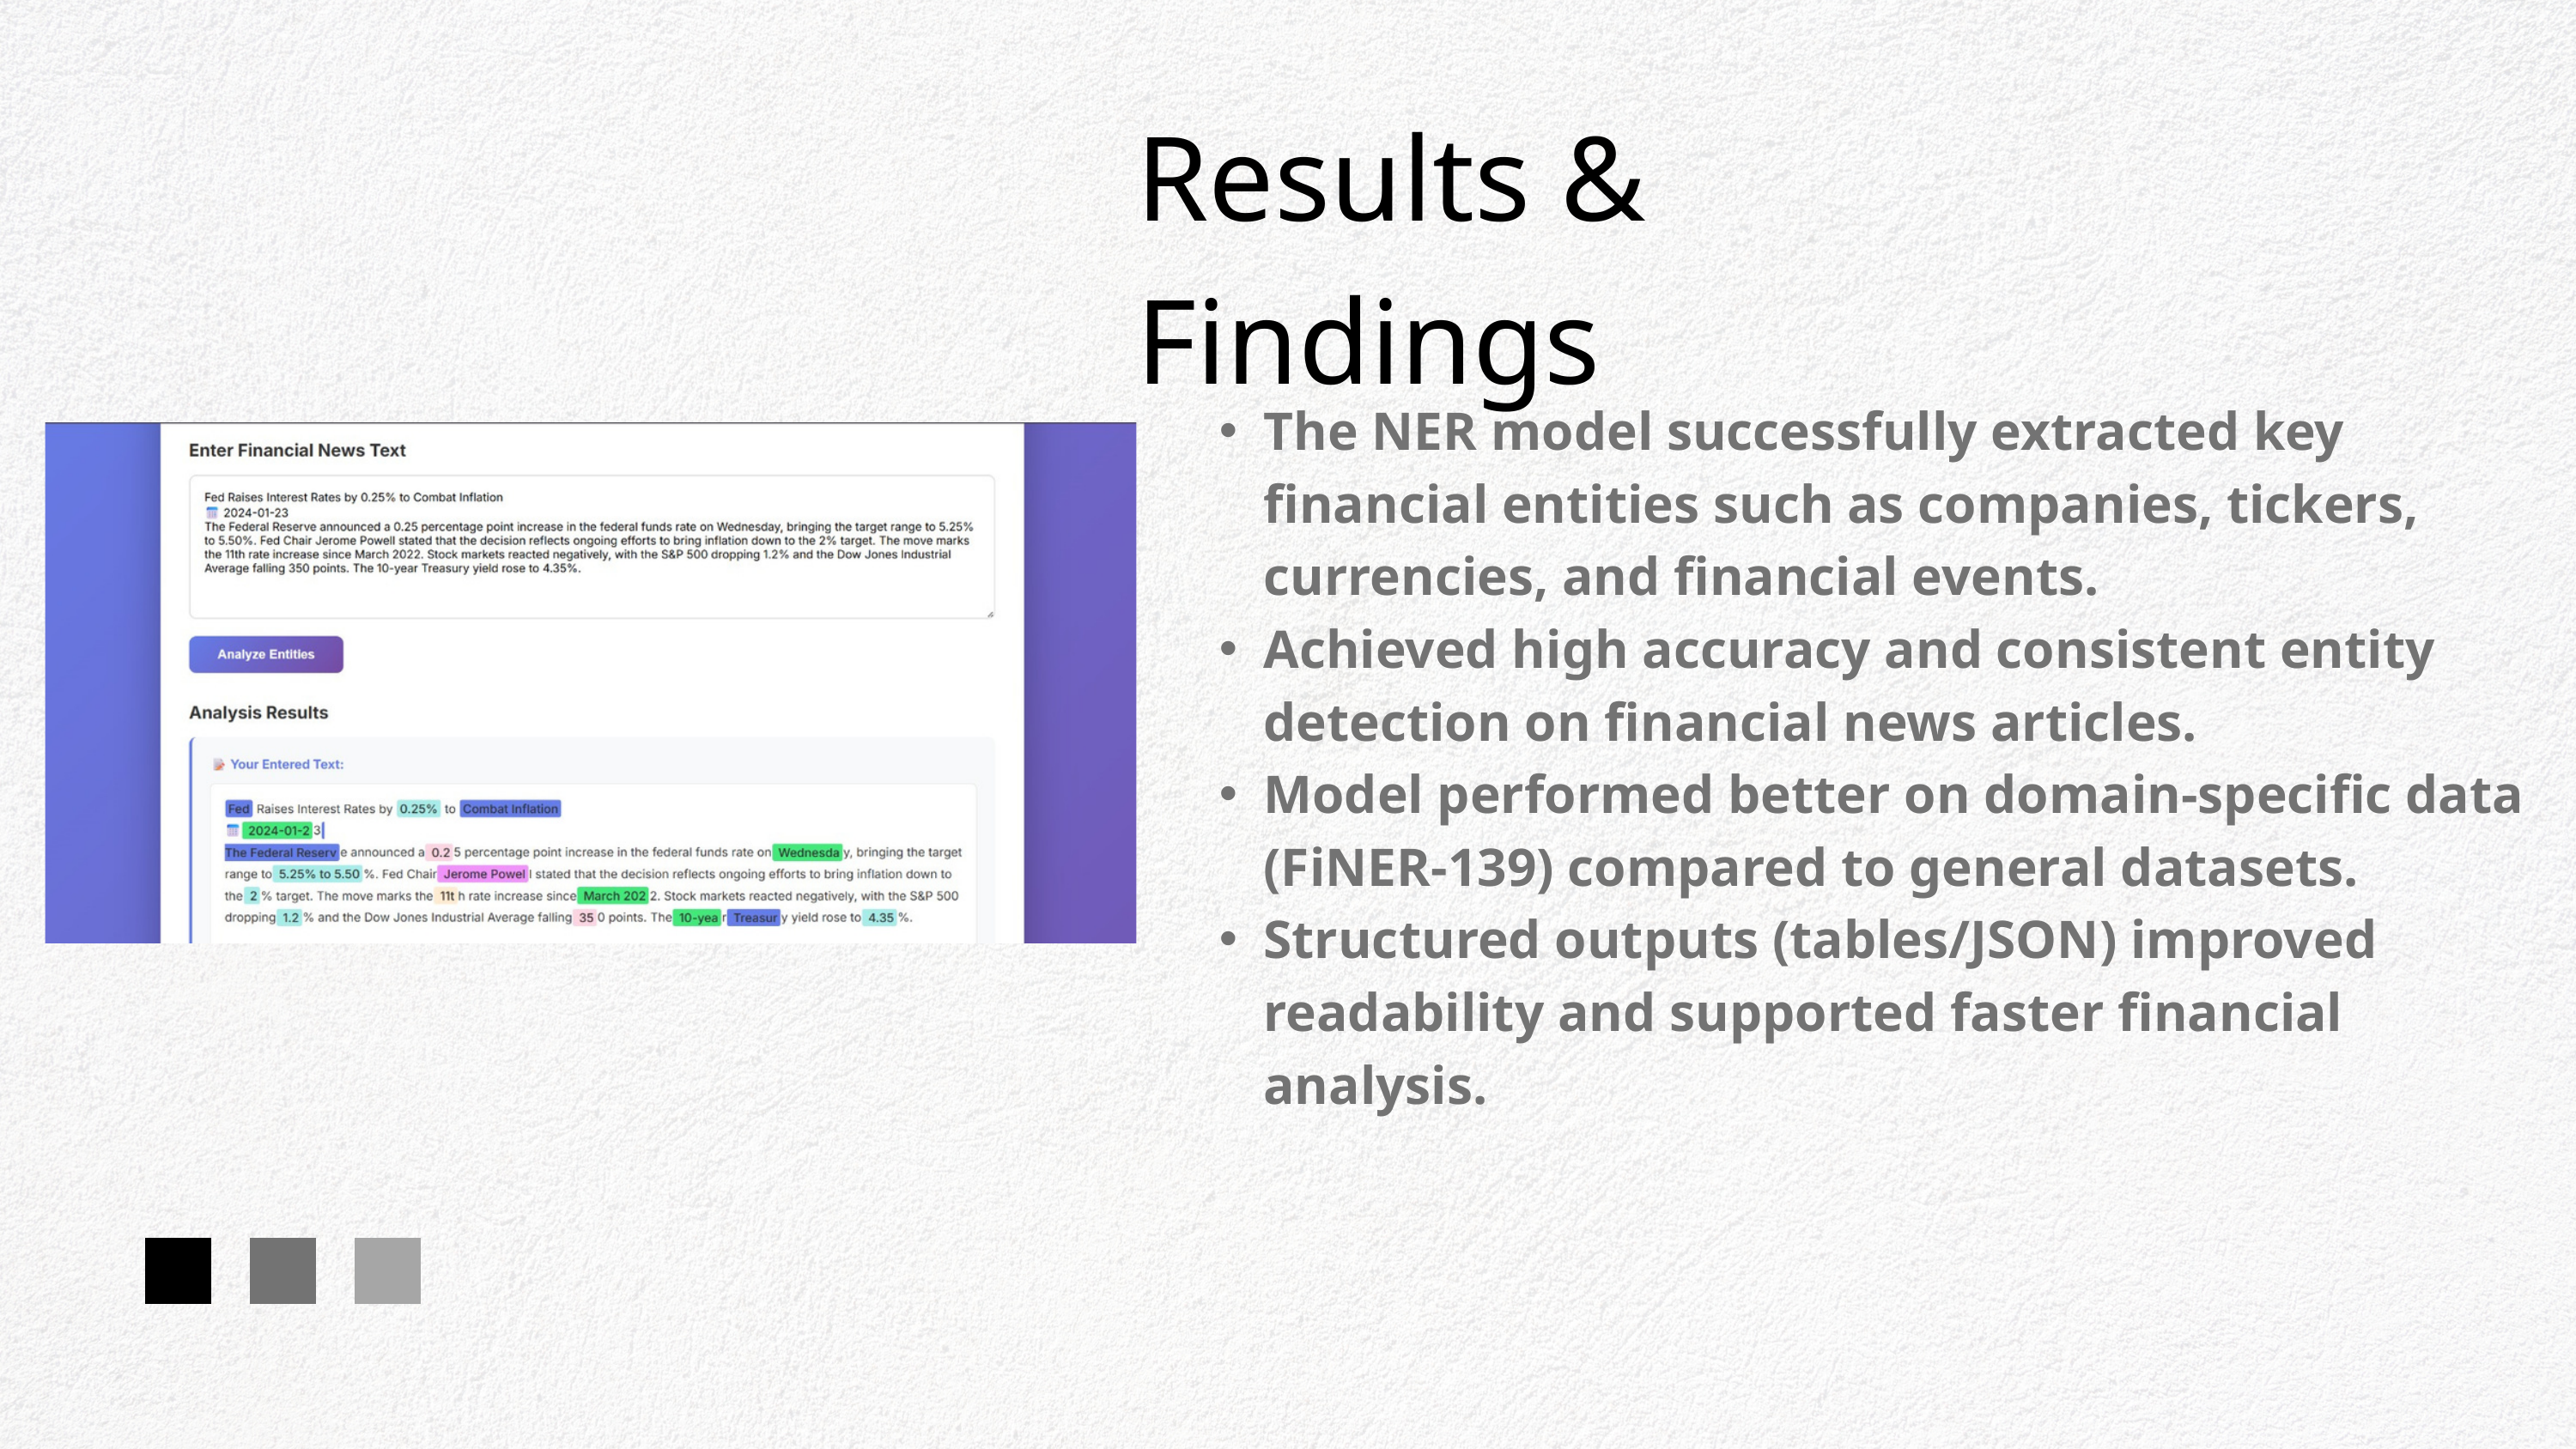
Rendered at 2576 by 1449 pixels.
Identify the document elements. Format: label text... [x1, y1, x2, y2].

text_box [249, 1237, 316, 1304]
text_box Results & Findings [1136, 81, 2138, 408]
text_box [45, 422, 1137, 943]
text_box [144, 1237, 212, 1304]
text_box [354, 1237, 421, 1304]
text_box [0, 0, 2576, 1449]
text_box The NER model successfully extracted key financial entities such as companies, tickers, currencies, and financial events. Achieved high accuracy and consistent entity detection on financial news articles. Model performed better on domain-specific data (FiNER-139) compared to general datasets. Structured outputs (tables/JSON) improved readability and supported faster financial analysis. [1175, 388, 2544, 1187]
